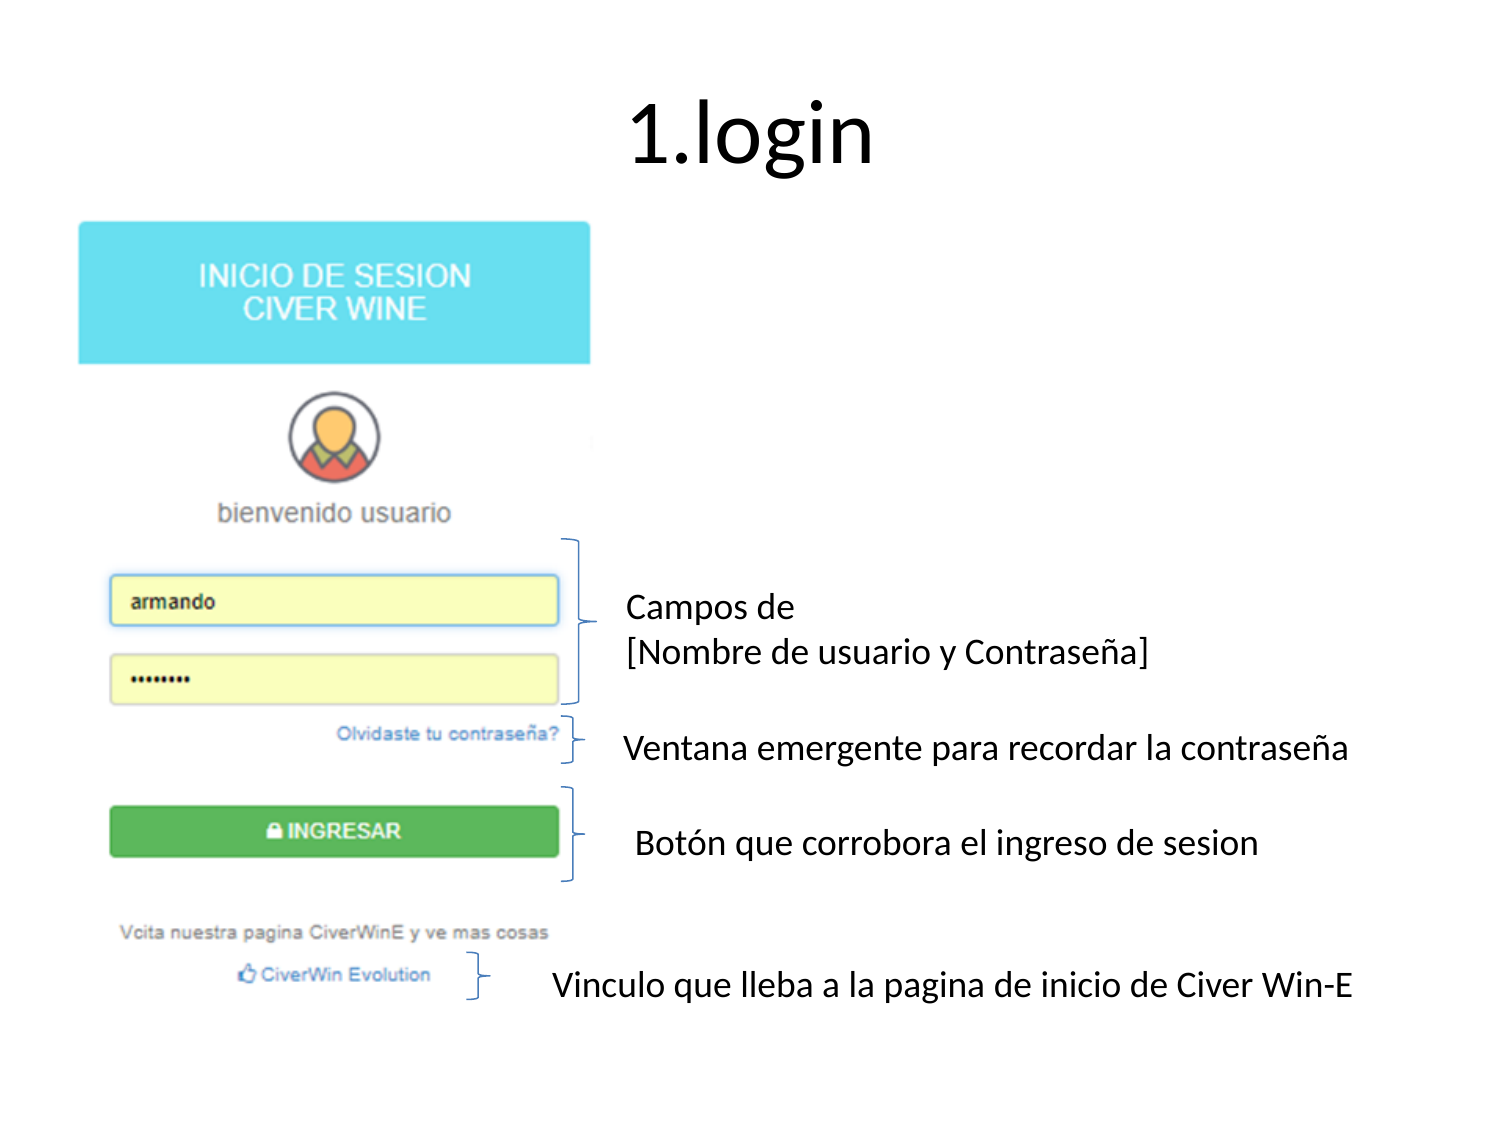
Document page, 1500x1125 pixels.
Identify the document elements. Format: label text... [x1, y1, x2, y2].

text_box Vinculo que lleba a la pagina de inicio de Civer Win-E [605, 952, 1447, 1012]
text_box Ventana emergente para recordar la contraseña [608, 715, 1388, 776]
title 1.login [75, 45, 1425, 209]
picture [64, 207, 600, 1021]
text_box Botón que corrobora el ingreso de sesion [620, 810, 1400, 871]
text_box Campos de [Nombre de usuario y Contraseña] [611, 574, 1165, 679]
